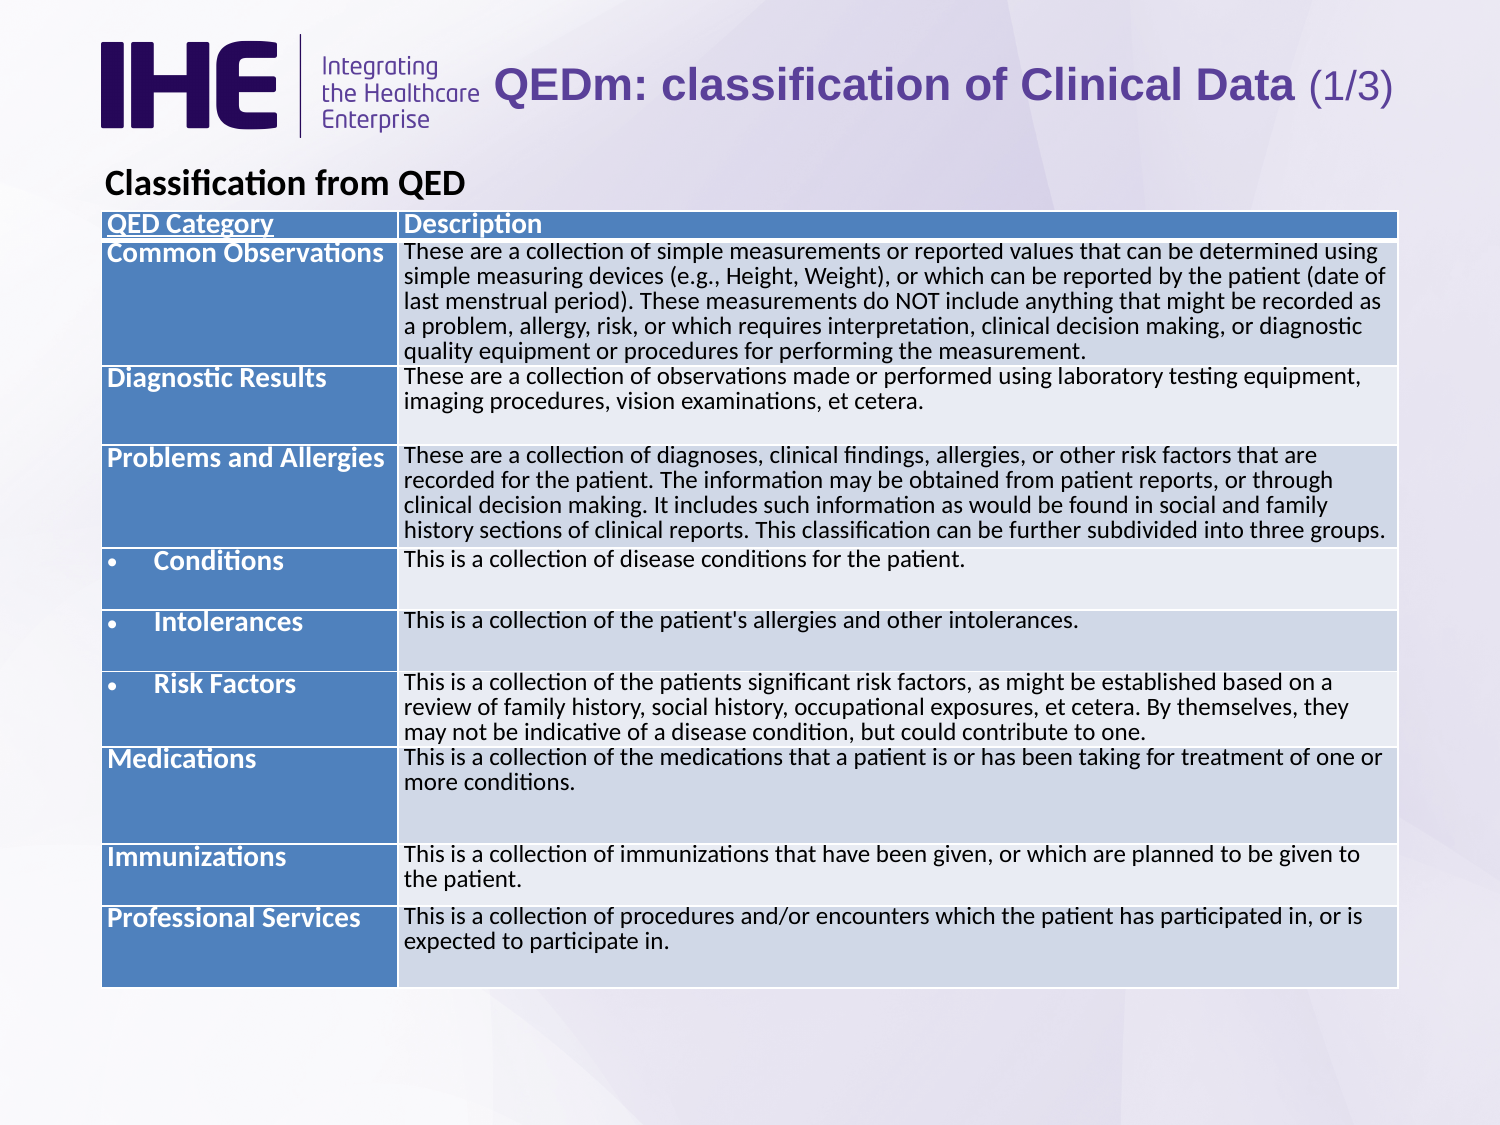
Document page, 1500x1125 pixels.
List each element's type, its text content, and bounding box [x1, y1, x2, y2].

table_cell These are a collection of observations made or performed using laboratory testing equipment, imaging procedures, vision examinations, et cetera. [399, 367, 1397, 444]
table_cell Professional Services [102, 907, 397, 987]
table_cell These are a collection of simple measurements or reported values that can be determined using simple measuring devices (e.g., Height, Weight), or which can be reported by the patient (date of last menstrual period). These measurements do NOT include anything that might be recorded as a problem, allergy, risk, or which requires interpretation, clinical decision making, or diagnostic quality equipment or procedures for performing the measurement. [399, 243, 1397, 365]
table_cell Problems and Allergies [102, 446, 397, 547]
table_cell Immunizations [102, 845, 397, 905]
table_header Description [399, 212, 1397, 238]
table_cell This is a collection of immunizations that have been given, or which are planned to be given to the patient. [399, 845, 1397, 905]
table_cell This is a collection of procedures and/or encounters which the patient has participated in, or is expected to participate in. [399, 907, 1397, 987]
table_cell This is a collection of the medications that a patient is or has been taking for treatment of one or more conditions. [399, 748, 1397, 843]
table_cell Conditions [102, 549, 397, 609]
table_cell Diagnostic Results [102, 367, 397, 444]
list Classification from QED [63, 151, 1414, 212]
table_cell Risk Factors [102, 672, 397, 746]
table_cell Medications [102, 748, 397, 843]
table_cell Intolerances [102, 611, 397, 671]
table_header QED Category [102, 212, 397, 238]
table_cell [0, 0, 1500, 1125]
text_box QEDm: classification of Clinical Data (1/3) [478, 8, 1473, 155]
picture [101, 34, 479, 139]
table_cell This is a collection of the patient's allergies and other intolerances. [399, 611, 1397, 671]
table_cell These are a collection of diagnoses, clinical findings, allergies, or other risk factors that are recorded for the patient. The information may be obtained from patient reports, or through clinical decision making. It includes such information as would be found in social and family history sections of clinical reports. This classification can be further subdivided into three groups. [399, 446, 1397, 547]
table_cell Common Observations [102, 243, 397, 365]
table_cell This is a collection of disease conditions for the patient. [399, 549, 1397, 609]
table_cell This is a collection of the patients significant risk factors, as might be established based on a review of family history, social history, occupational exposures, et cetera. By themselves, they may not be indicative of a disease condition, but could contribute to one. [399, 672, 1397, 746]
